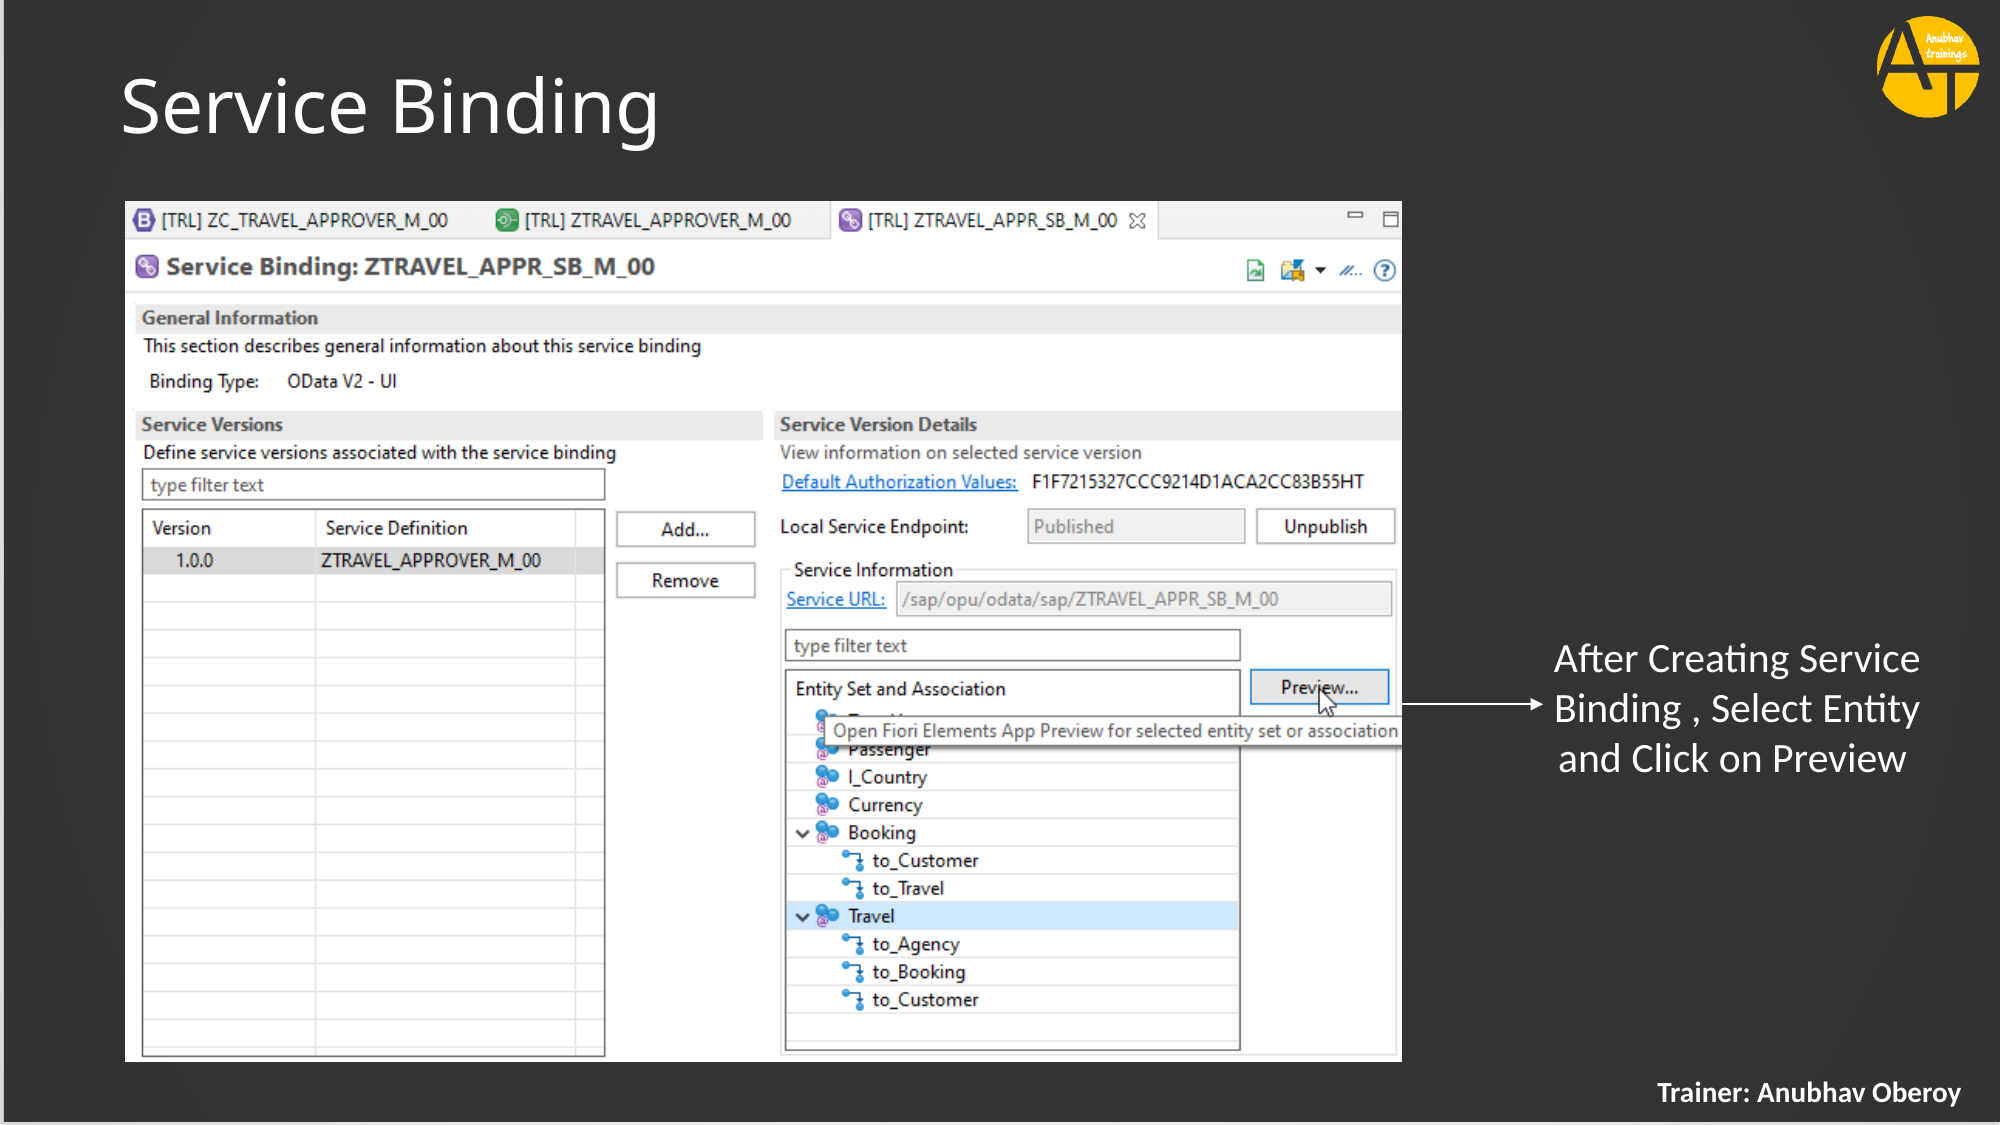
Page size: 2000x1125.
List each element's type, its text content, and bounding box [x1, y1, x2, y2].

picture [1866, 9, 1985, 126]
text_box After Creating Service Binding , Select Entity and Click on Preview [1493, 603, 1982, 809]
text_box [2, 0, 2000, 1124]
picture [125, 201, 1402, 1062]
title Service Binding [99, 45, 1900, 162]
footer Trainer: Anubhav Oberoy [1625, 1061, 1994, 1121]
